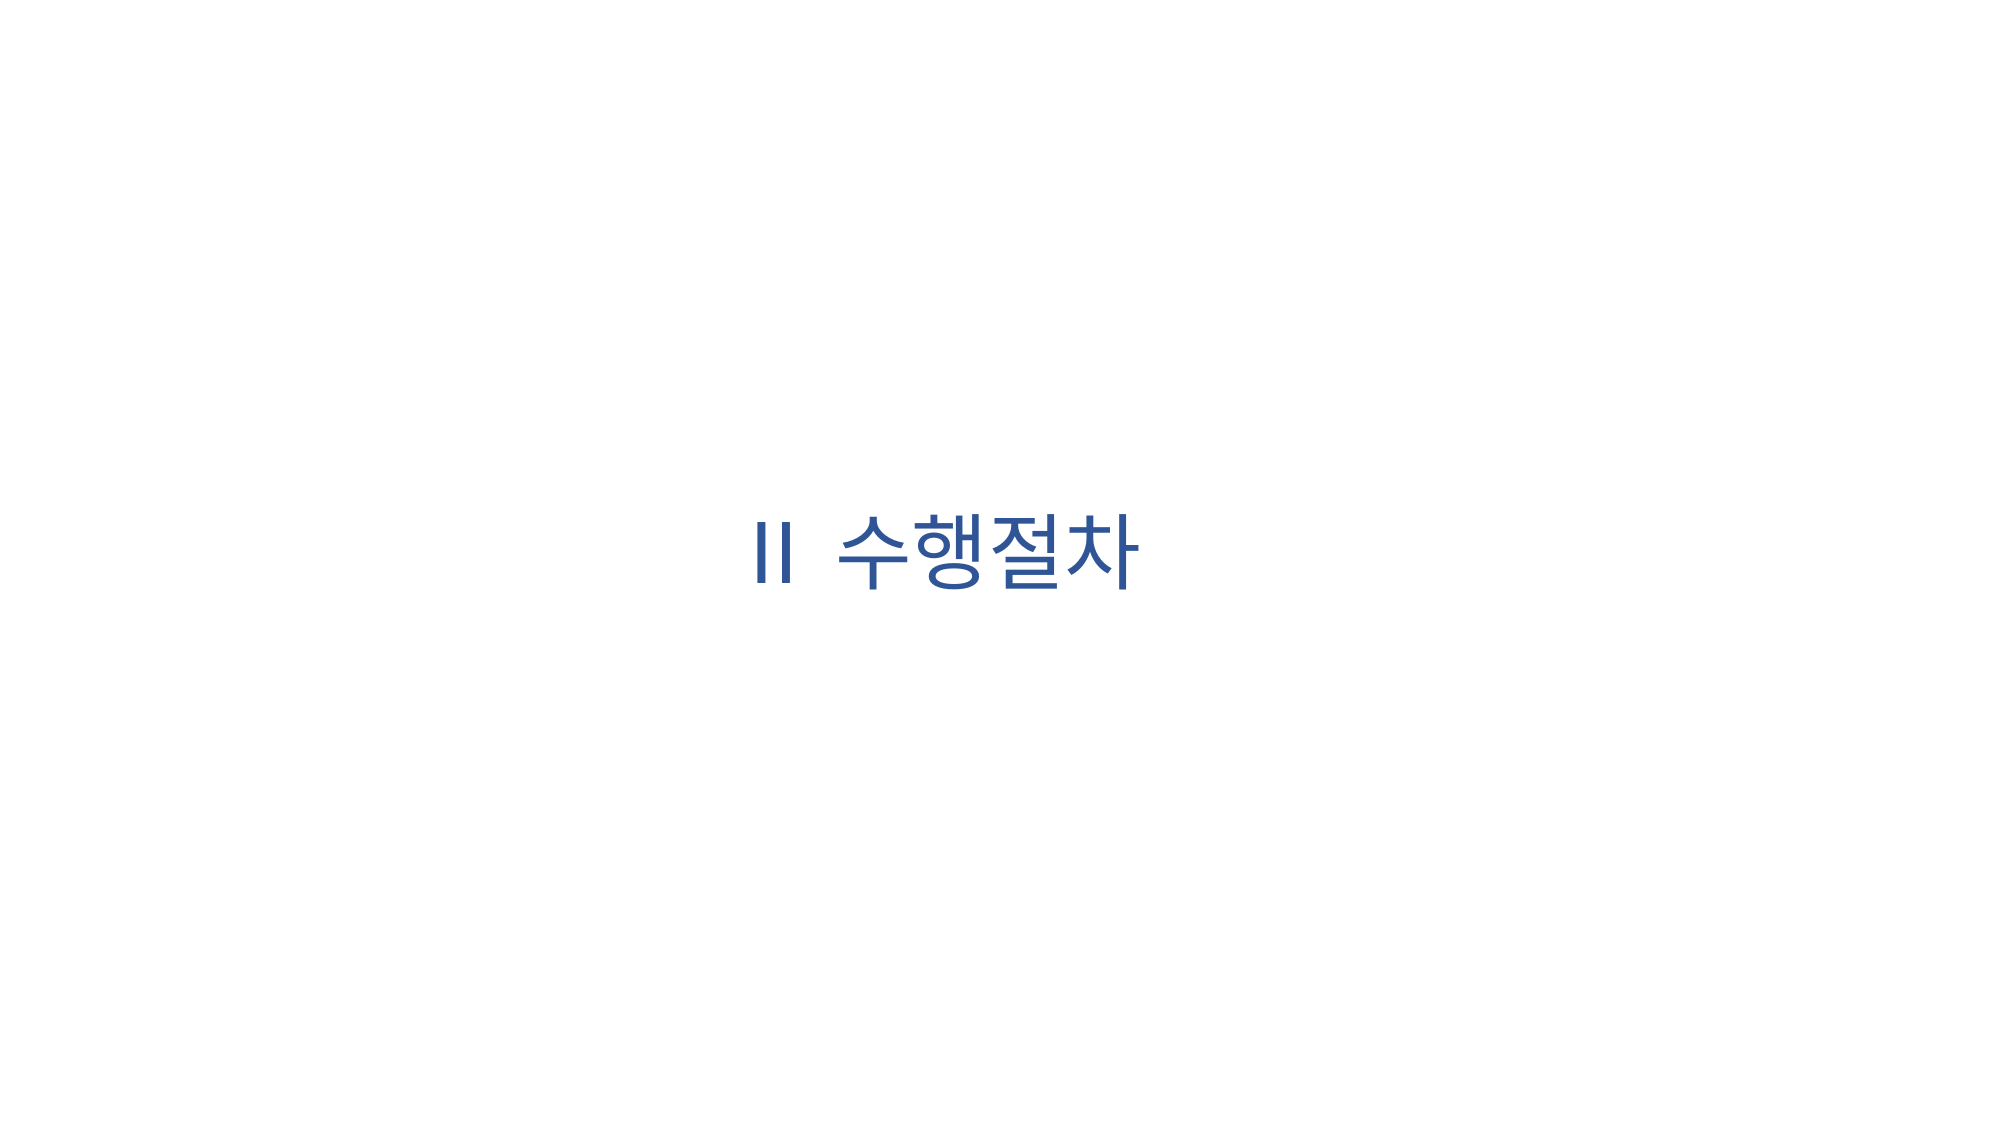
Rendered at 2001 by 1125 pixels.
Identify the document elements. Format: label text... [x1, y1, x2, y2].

text_box Ⅱ수행절차 [717, 492, 1453, 608]
